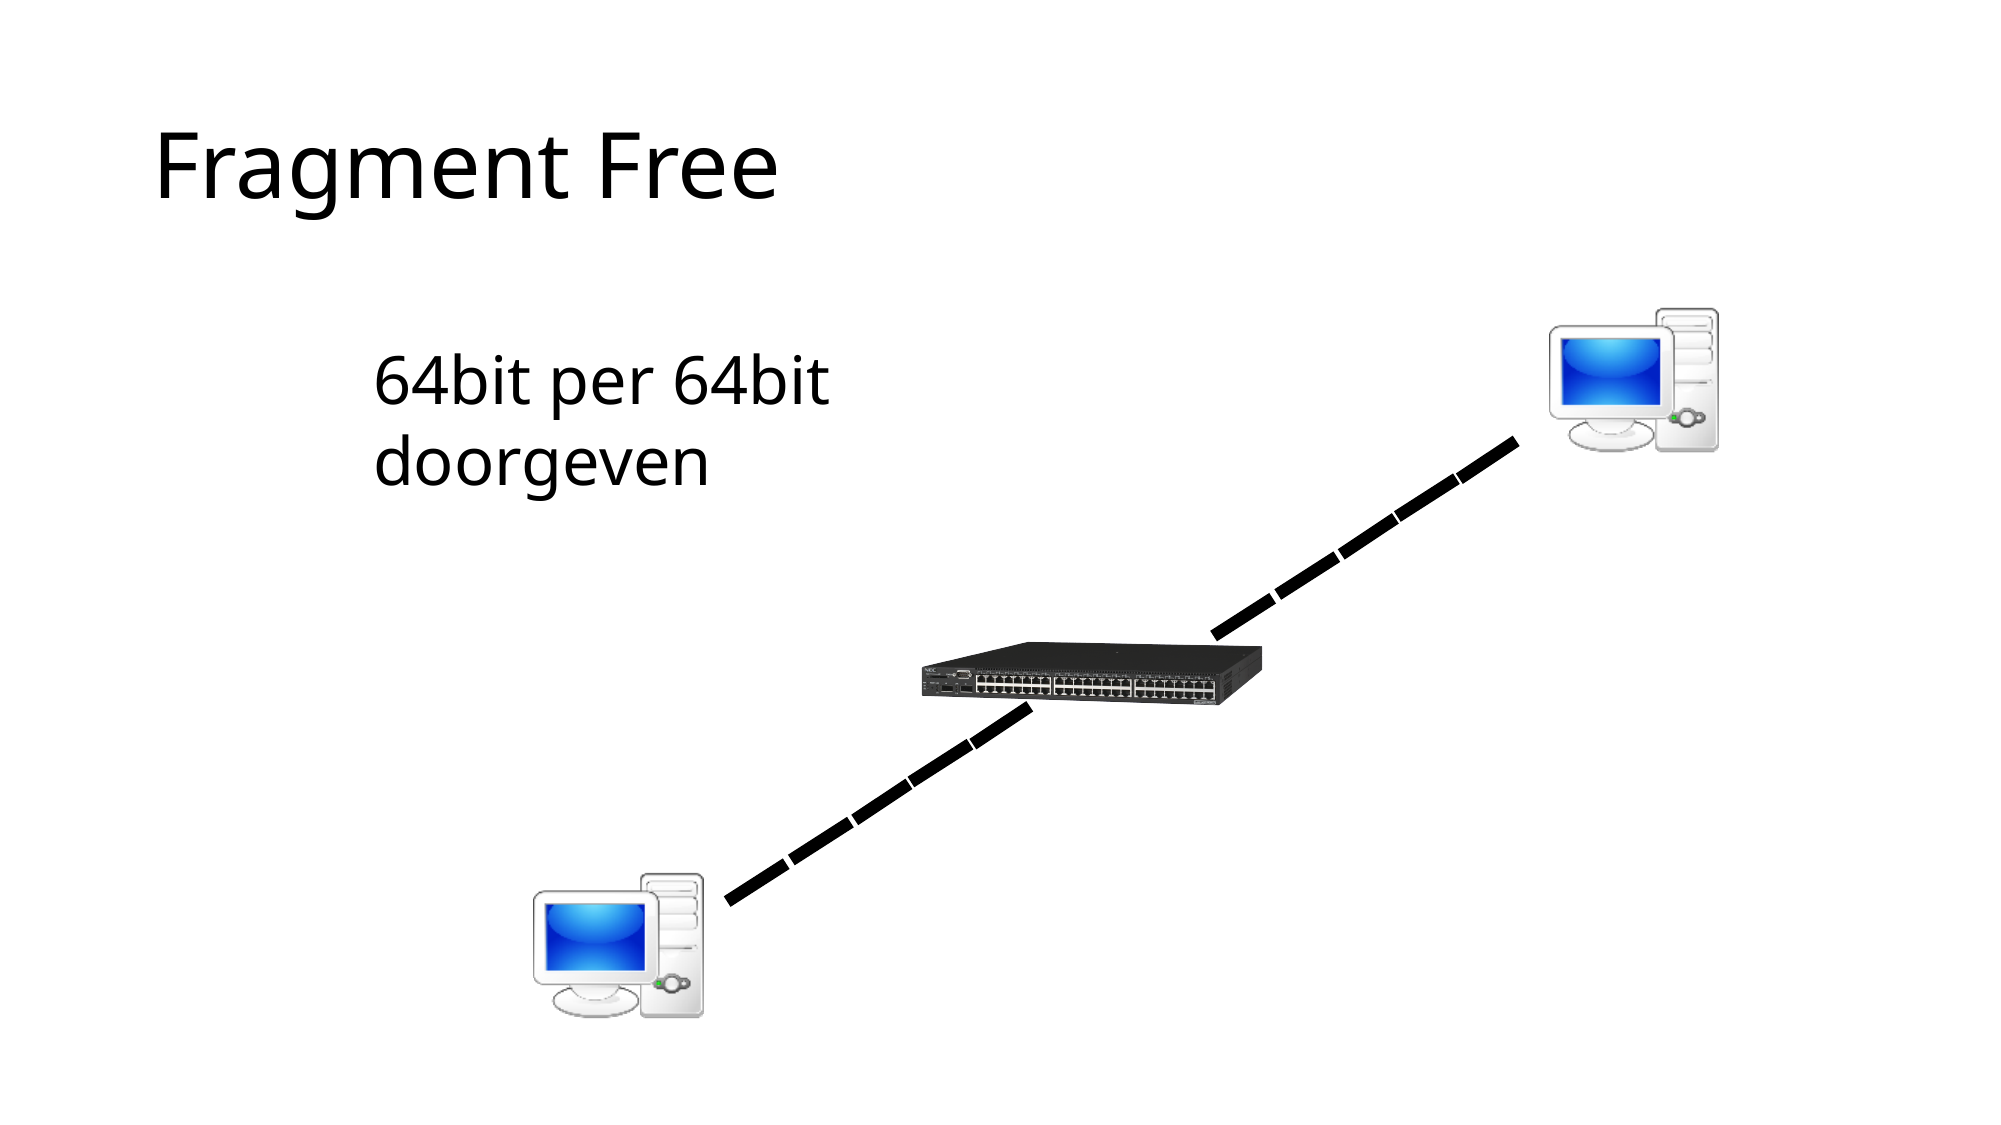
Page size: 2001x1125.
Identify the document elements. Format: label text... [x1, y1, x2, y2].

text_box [910, 743, 971, 783]
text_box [1396, 478, 1457, 518]
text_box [790, 821, 851, 861]
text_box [1340, 517, 1396, 555]
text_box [854, 783, 910, 821]
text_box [972, 705, 1031, 745]
title Fragment Free [137, 59, 1863, 278]
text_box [1212, 597, 1274, 637]
text_box 64bit per 64bit doorgeven [358, 330, 1161, 506]
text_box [1277, 556, 1338, 596]
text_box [726, 863, 787, 903]
picture [1548, 293, 1720, 466]
picture [913, 635, 1274, 712]
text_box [1458, 440, 1517, 480]
picture [533, 859, 704, 1032]
